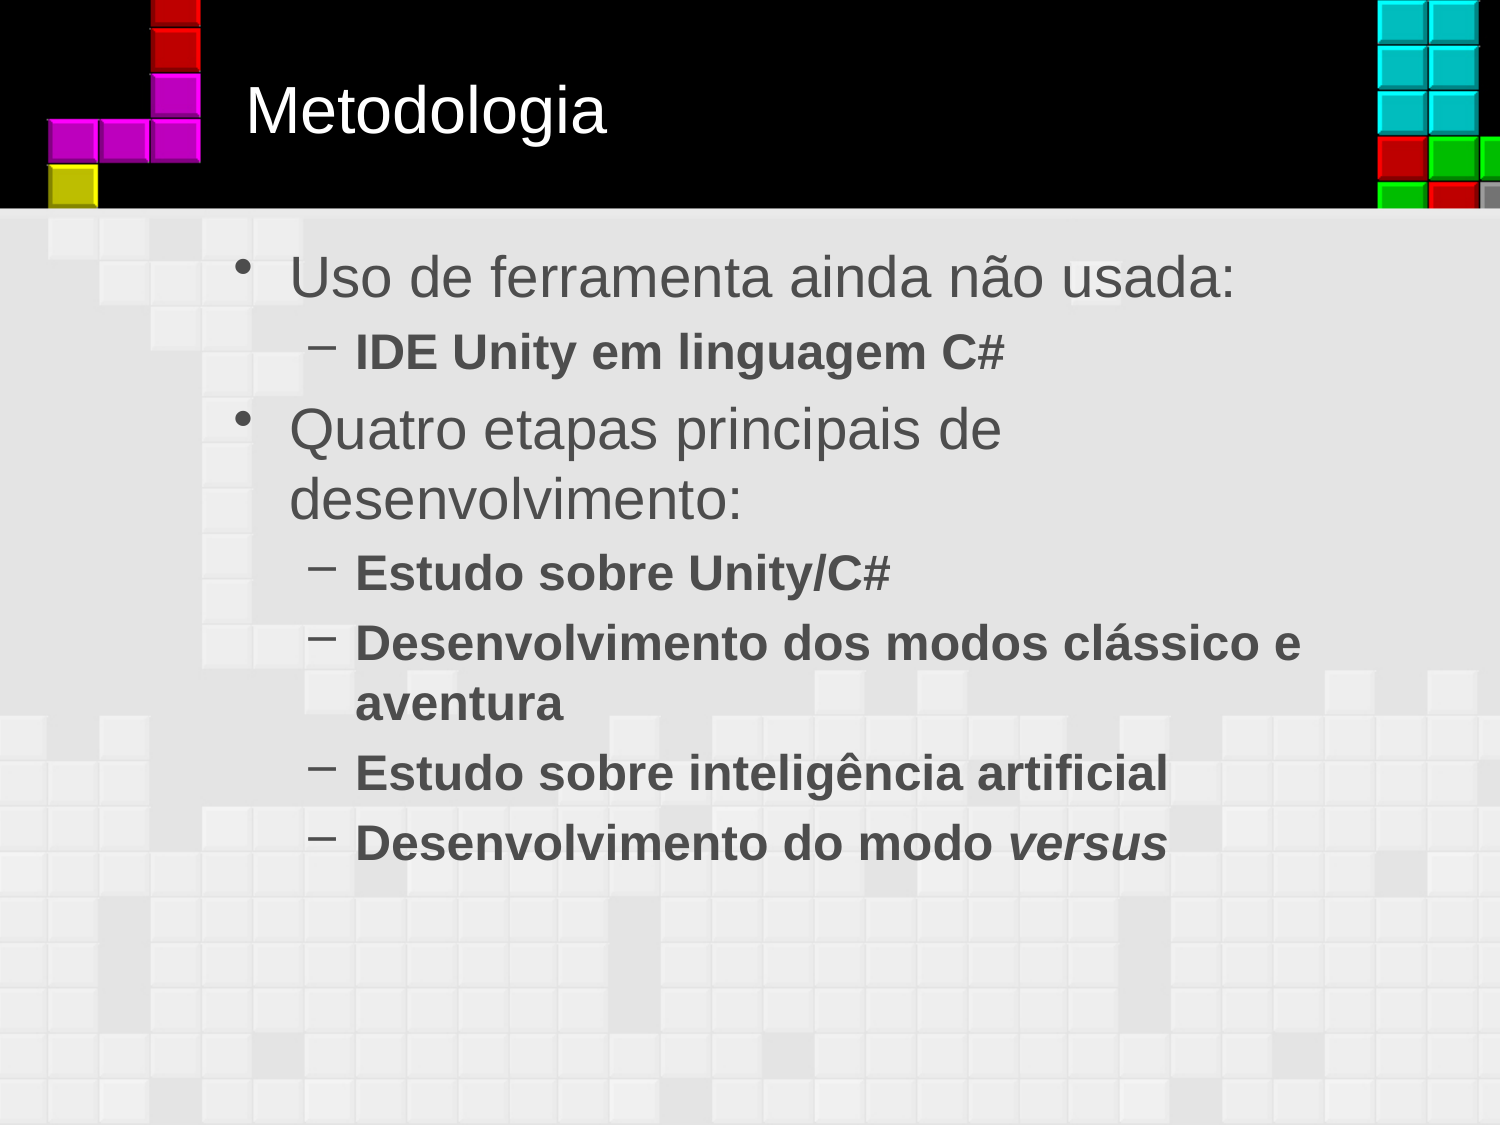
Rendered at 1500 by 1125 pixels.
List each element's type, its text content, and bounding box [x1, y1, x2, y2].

list Uso de ferramenta ainda não usada: IDE Unity em linguagem C# Quatro etapas principais de desenvolvimento: Estudo sobre Unity/C# Desenvolvimento dos modos clássico e aventura Estudo sobre inteligência artificial Desenvolvimento do modo versus [218, 231, 1471, 1095]
title Metodologia [229, 65, 1471, 150]
picture [0, 0, 1500, 1125]
